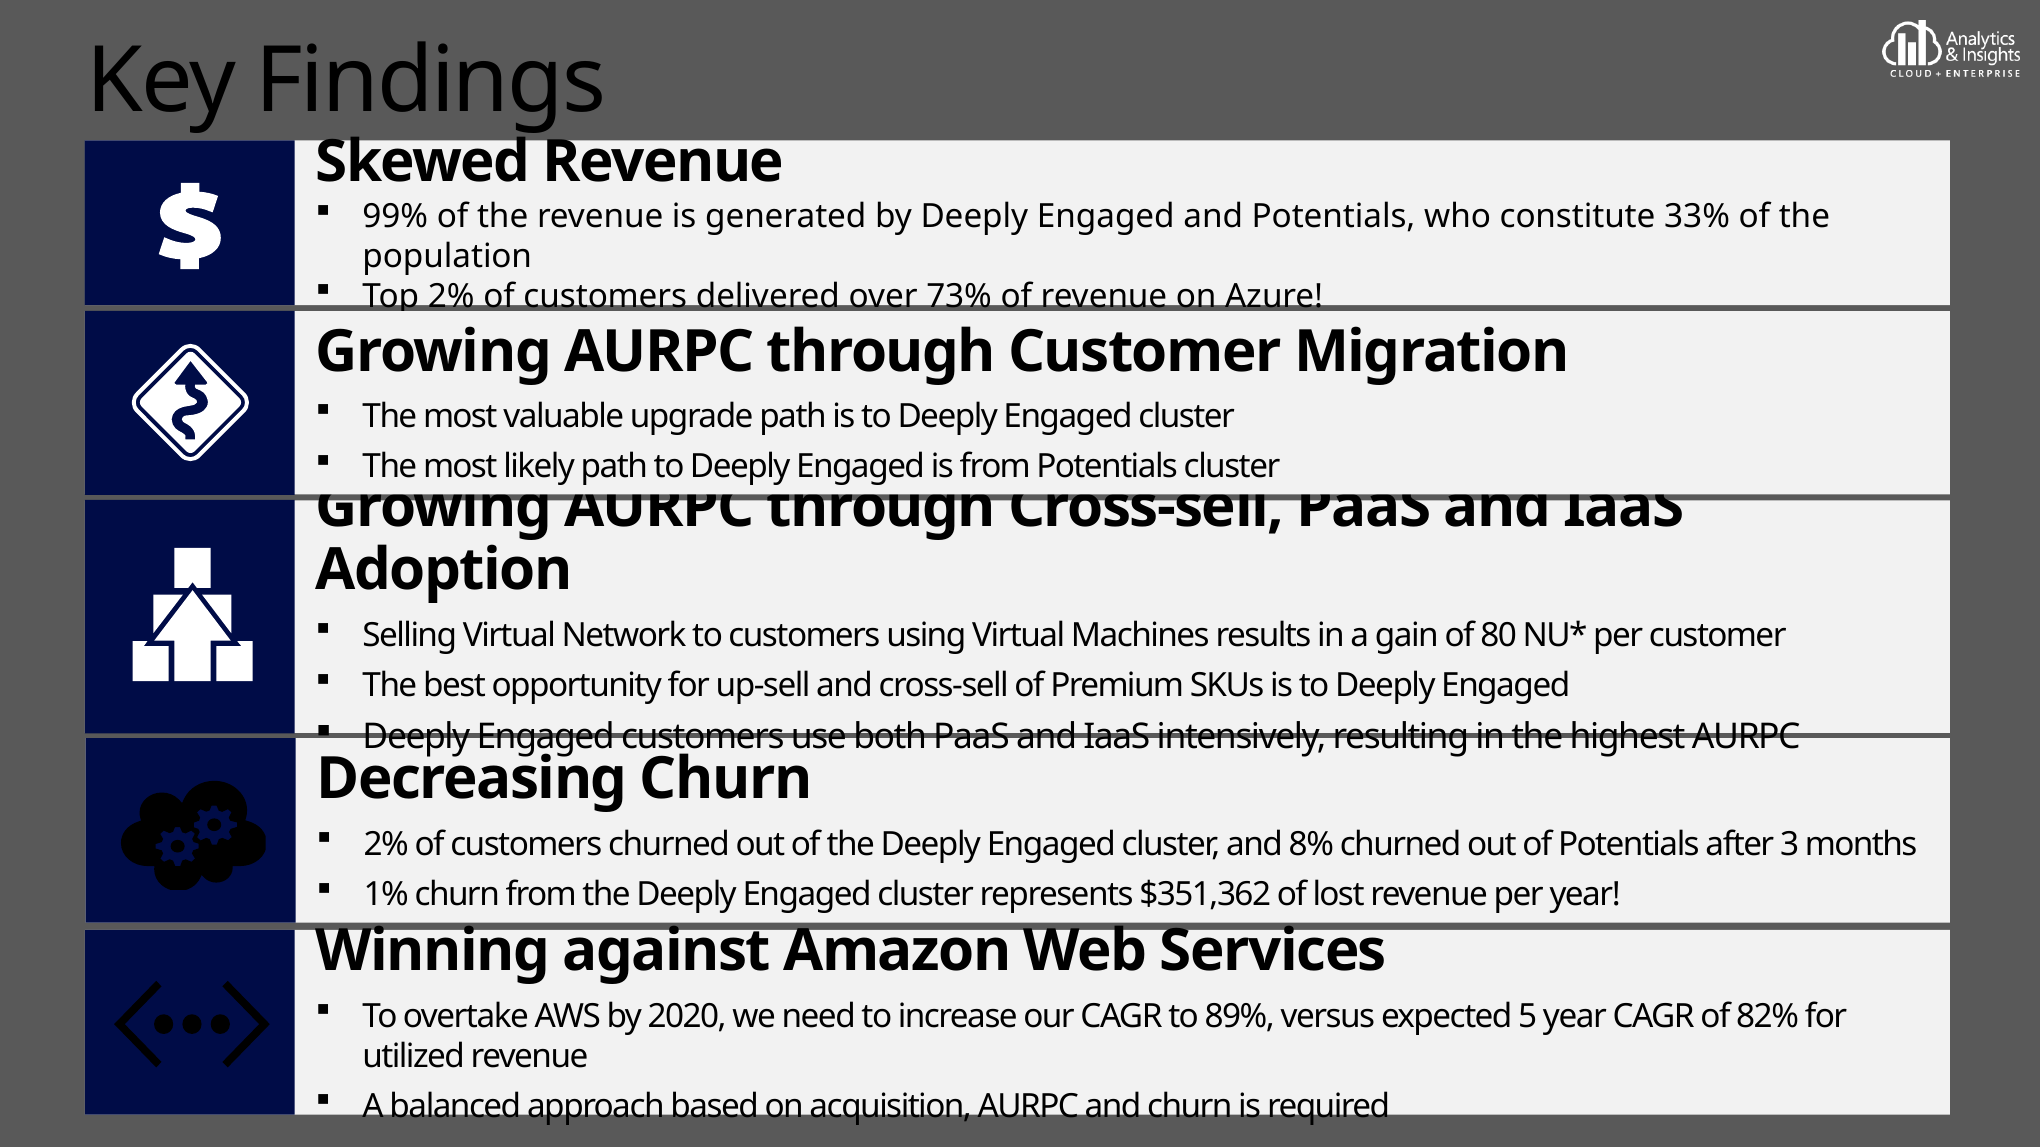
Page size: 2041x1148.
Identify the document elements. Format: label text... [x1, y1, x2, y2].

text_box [84, 929, 1951, 1115]
picture [1881, 19, 2021, 78]
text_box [84, 499, 1951, 734]
title Key Findings [86, 32, 1953, 132]
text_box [85, 737, 1952, 923]
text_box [84, 139, 1951, 306]
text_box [84, 310, 1951, 496]
